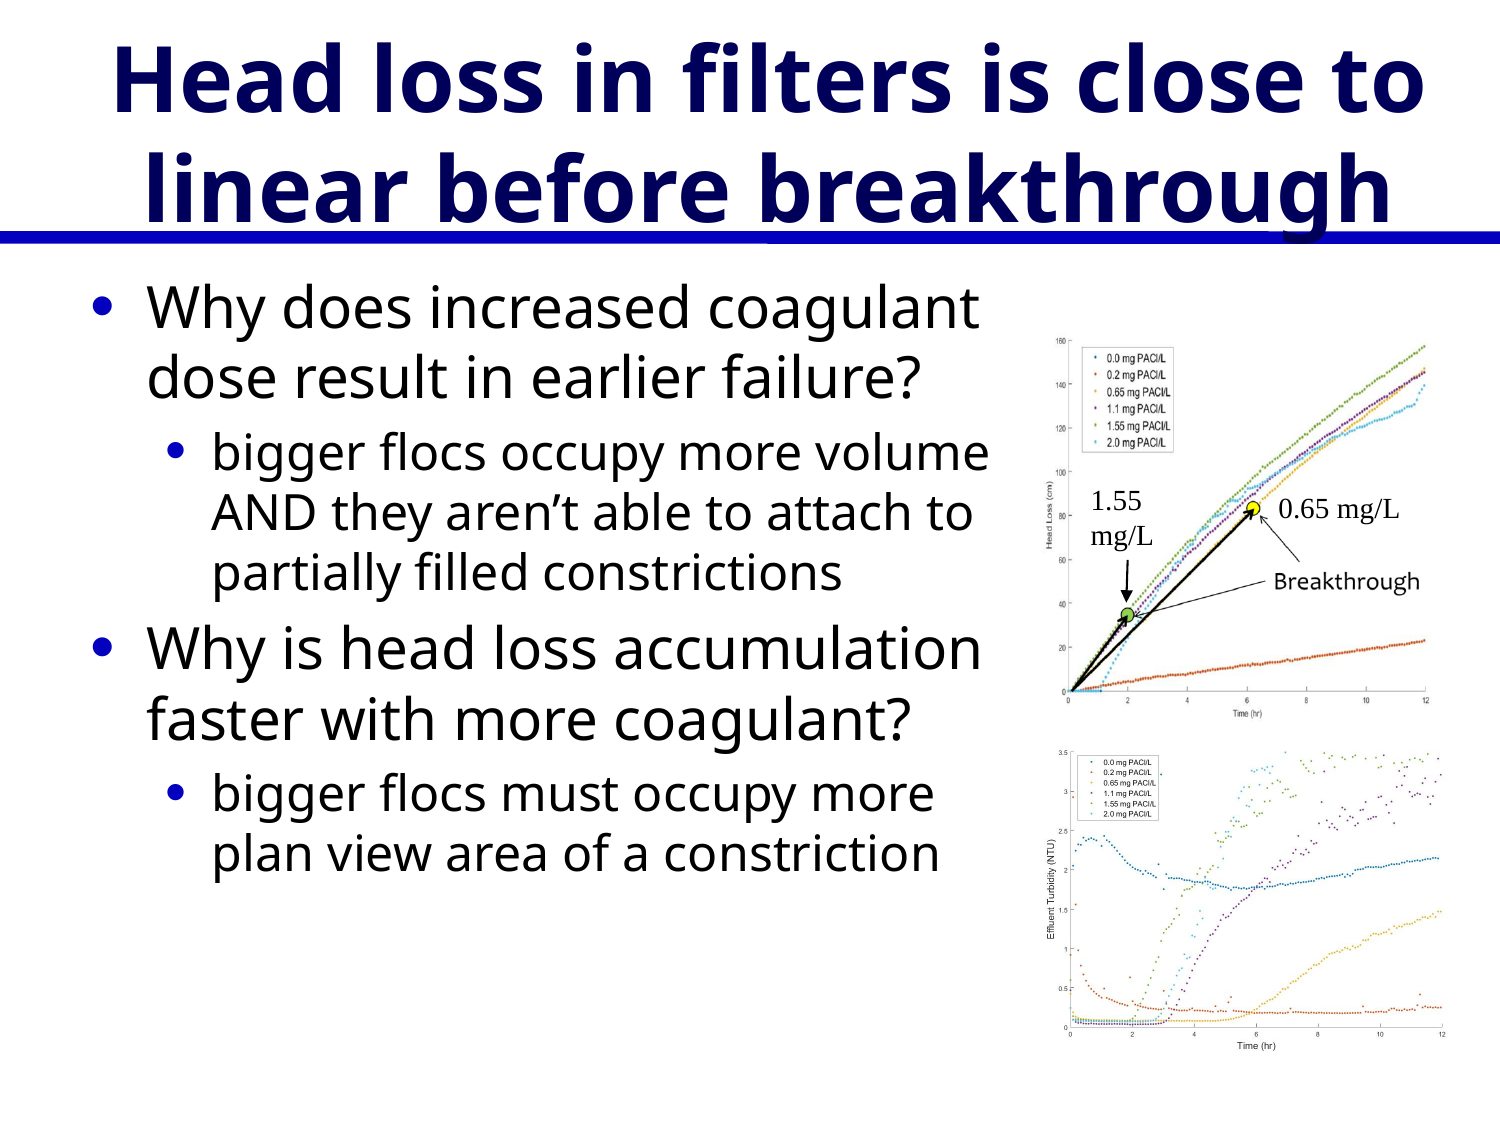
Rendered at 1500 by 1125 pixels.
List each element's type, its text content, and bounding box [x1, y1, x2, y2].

title Head loss in filters is close to linear before breakthrough [75, 37, 1463, 225]
list Why does increased coagulant dose result in earlier failure? bigger flocs occupy more volume AND they aren’t able to attach to partially filled constrictions Why is head loss accumulation faster with more coagulant? bigger flocs must occupy more plan view area of a constriction [74, 262, 1009, 1006]
picture [1007, 306, 1487, 1064]
